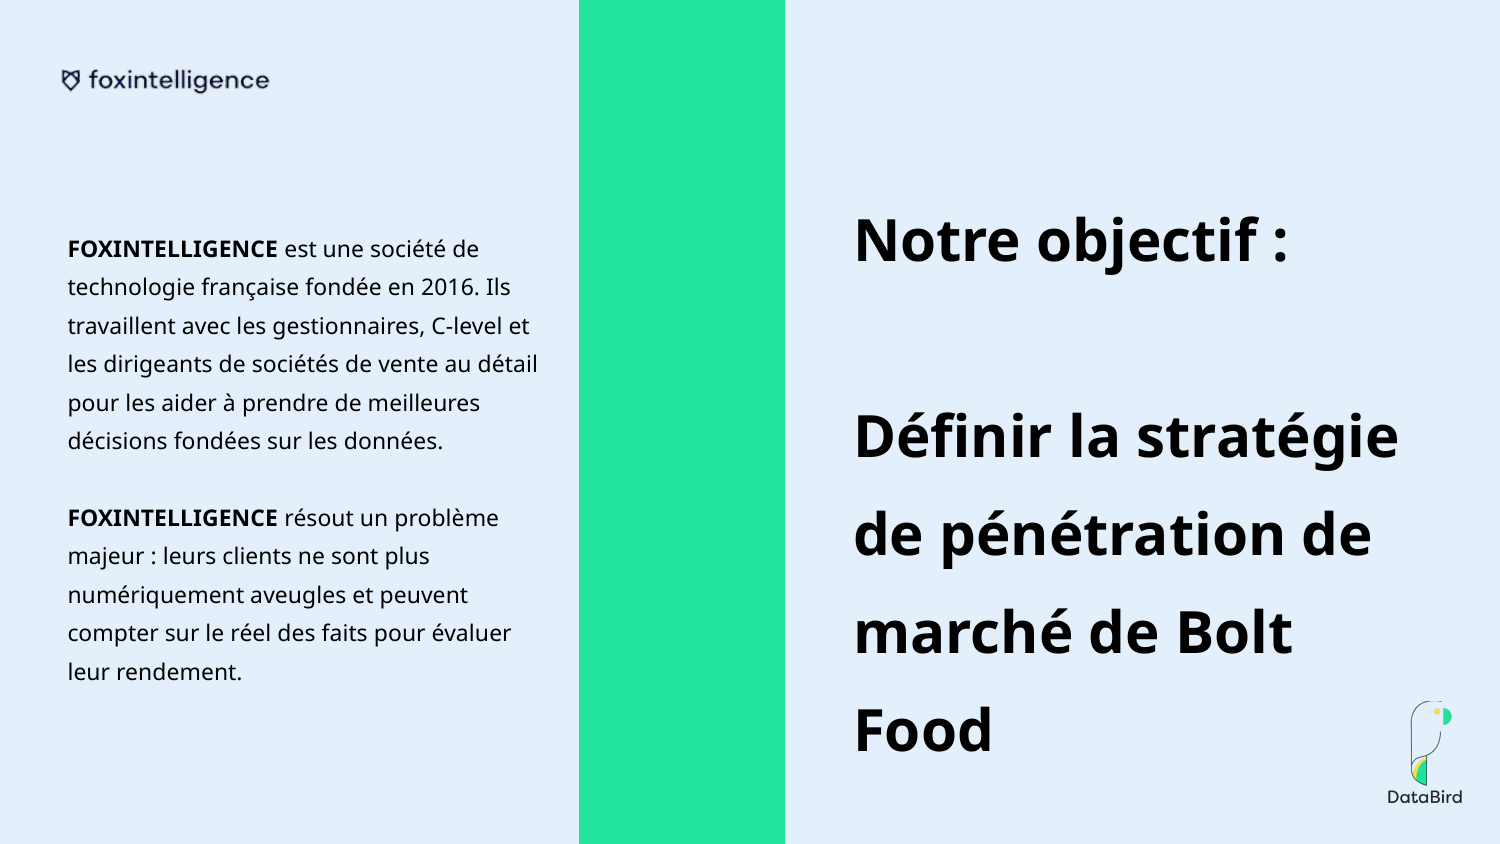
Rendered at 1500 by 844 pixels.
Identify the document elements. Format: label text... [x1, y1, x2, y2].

text_box [579, 0, 786, 844]
text_box [36, 37, 286, 132]
text_box Notre objectif : Définir la stratégie de pénétration de marché de Bolt Food [853, 175, 1438, 844]
text_box FOXINTELLIGENCE est une société de technologie française fondée en 2016. Ils travaillent avec les gestionnaires, C-level et les dirigeants de sociétés de vente au détail pour les aider à prendre de meilleures décisions fondées sur les données. FOXINTELLIGENCE résout un problème majeur : leurs clients ne sont plus numériquement aveugles et peuvent compter sur le réel des faits pour évaluer leur rendement. [67, 223, 540, 685]
text_box [1373, 701, 1477, 818]
